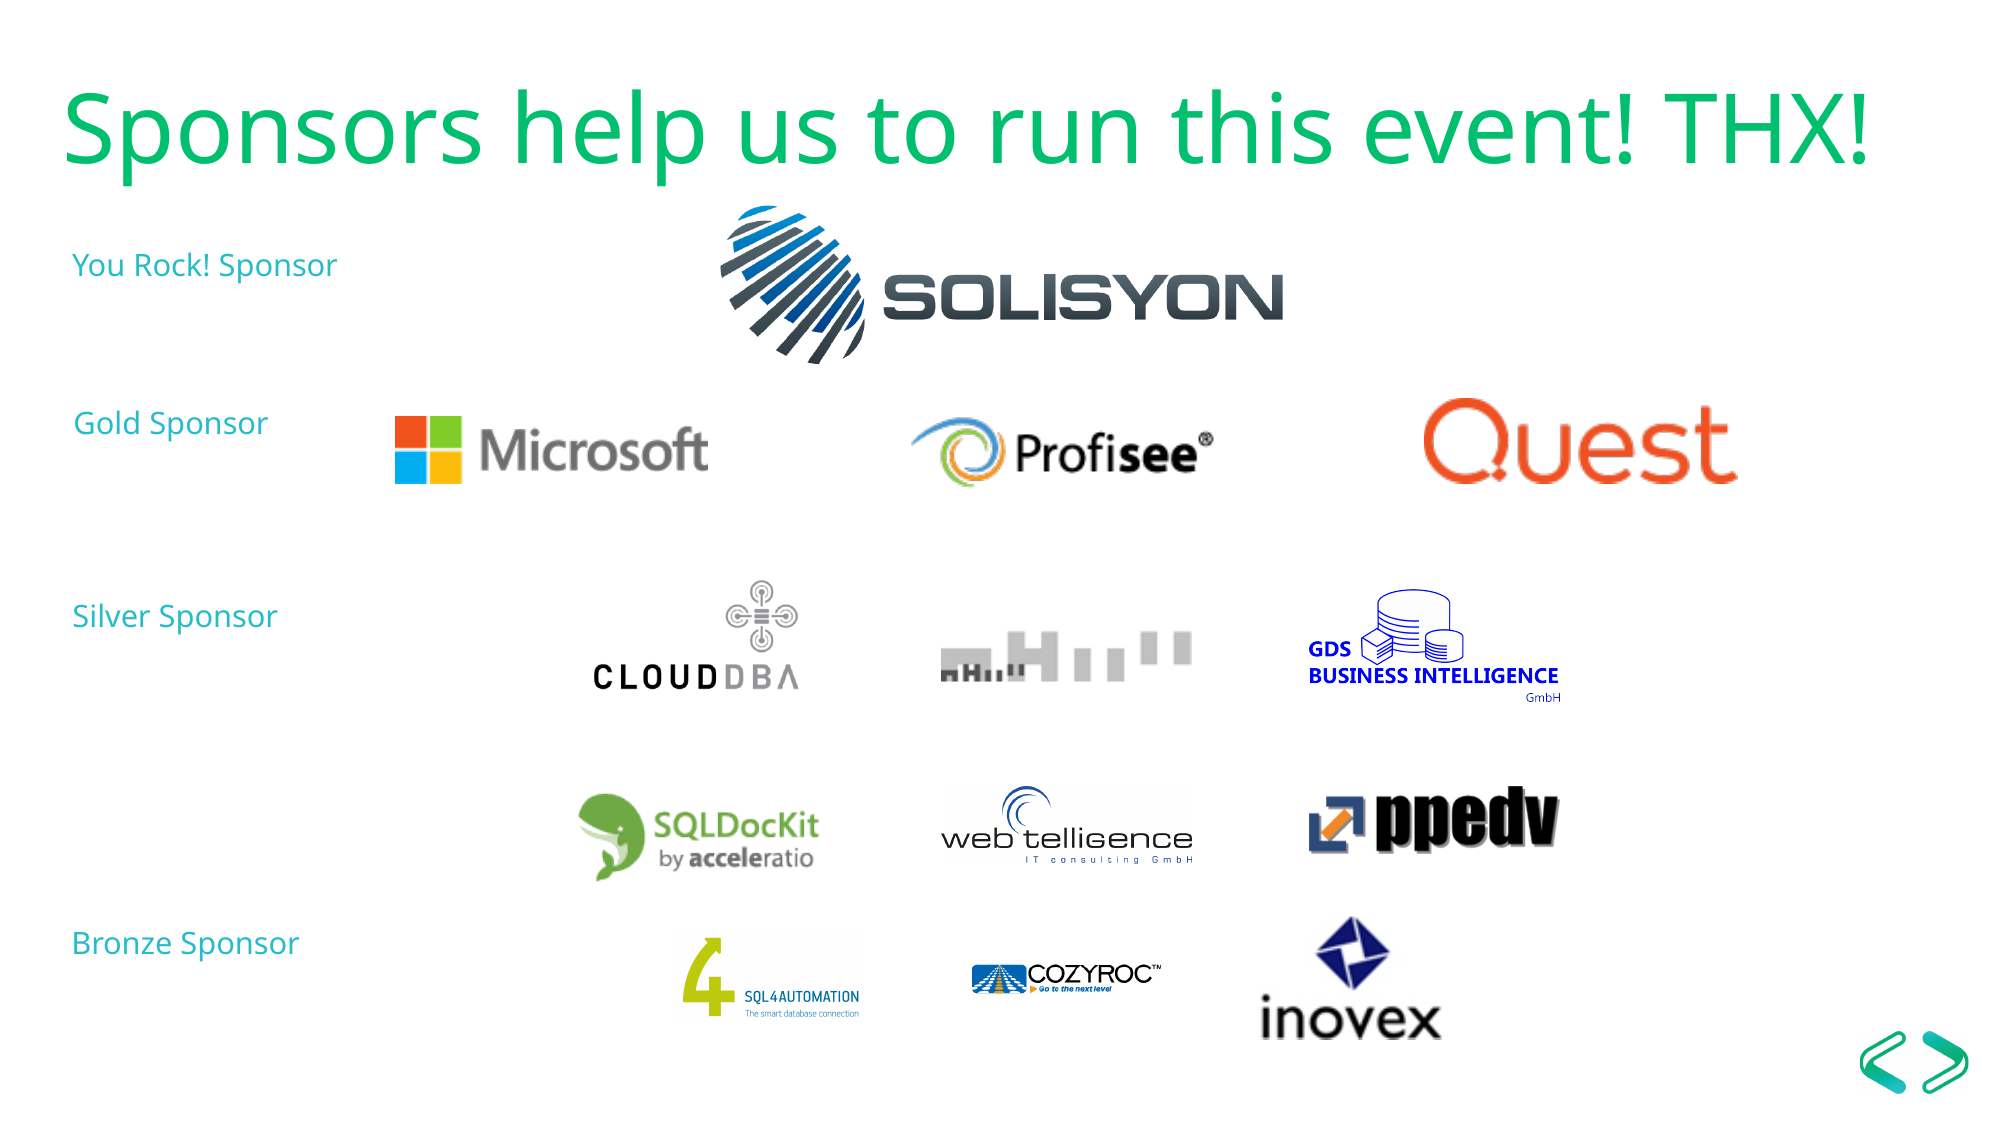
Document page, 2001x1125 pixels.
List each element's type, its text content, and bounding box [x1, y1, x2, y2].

text_box You Rock! Sponsor [57, 237, 353, 290]
picture [395, 416, 709, 484]
picture [1309, 589, 1560, 703]
picture [1424, 398, 1738, 484]
text_box Gold Sponsor [58, 396, 284, 449]
picture [676, 933, 865, 1023]
picture [1254, 915, 1443, 1040]
picture [691, 152, 1324, 508]
picture [1309, 786, 1560, 855]
text_box Bronze Sponsor [56, 916, 315, 968]
text_box Silver Sponsor [57, 589, 293, 641]
picture [972, 930, 1161, 1025]
picture [941, 786, 1192, 865]
picture [572, 787, 824, 887]
title Sponsors help us to run this event! THX! [62, 62, 1938, 188]
picture [572, 563, 824, 711]
picture [941, 609, 1192, 704]
